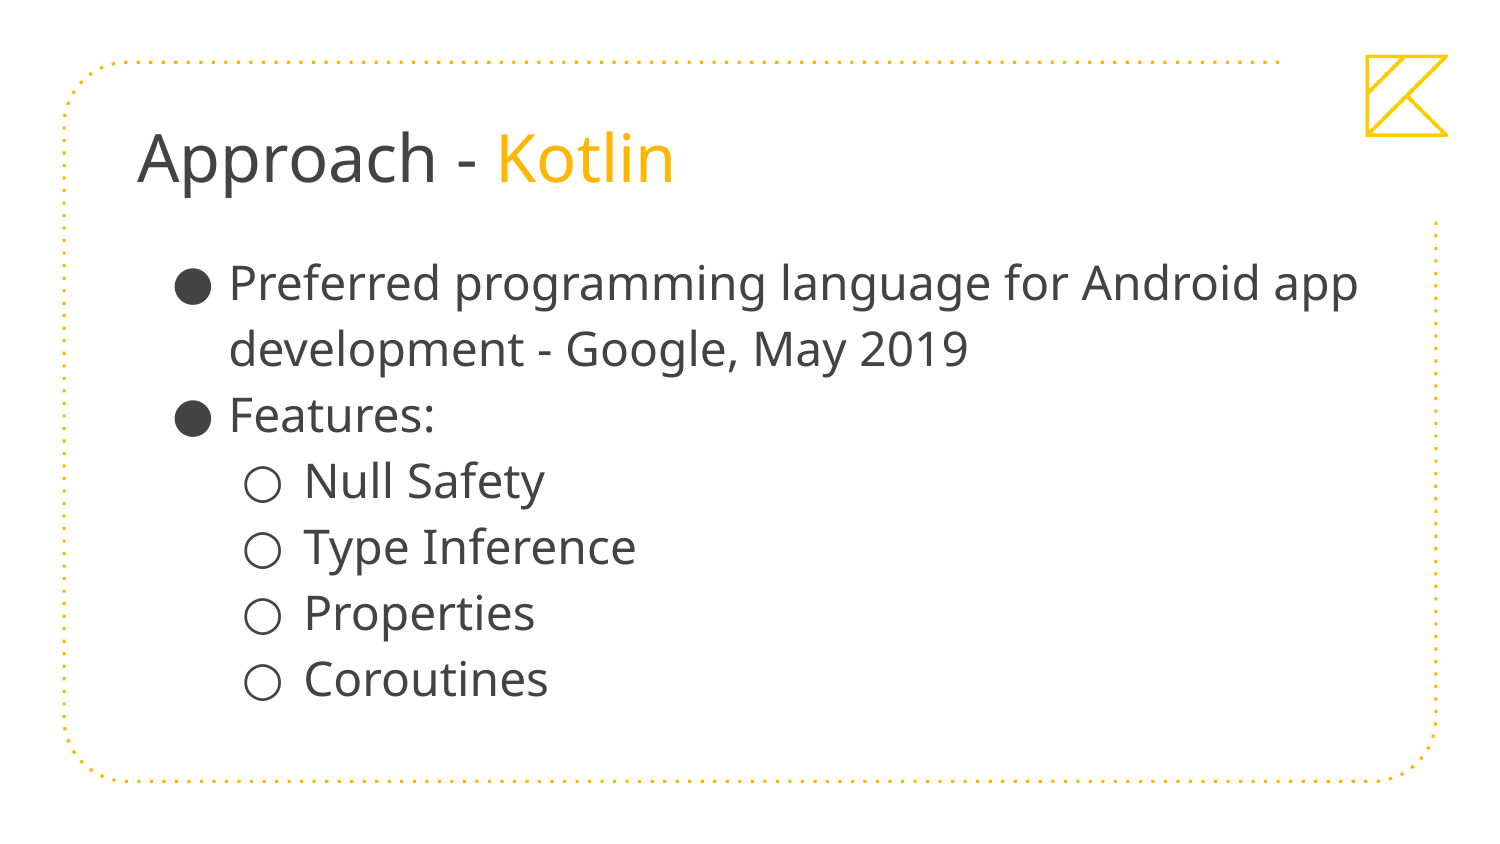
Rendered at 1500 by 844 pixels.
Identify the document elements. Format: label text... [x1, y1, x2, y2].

picture [1357, 39, 1456, 152]
title Approach - Kotlin [122, 100, 1374, 207]
text_box Preferred programming language for Android app development - Google, May 2019 Features: Null Safety Type Inference Properties Coroutines [138, 228, 1395, 785]
